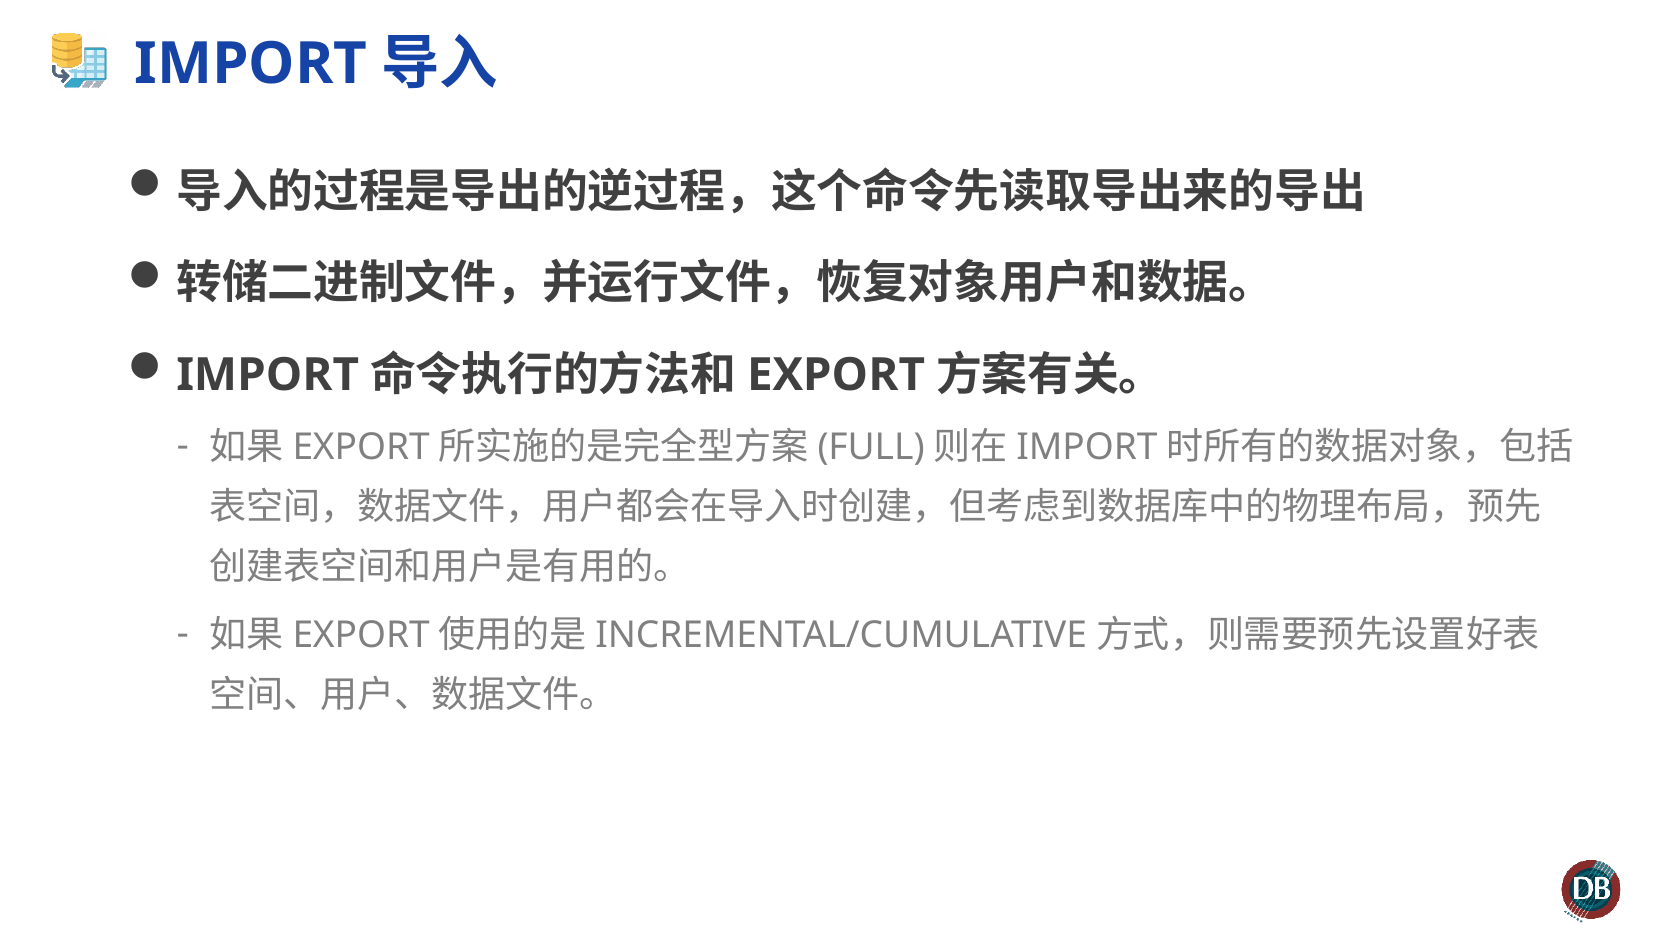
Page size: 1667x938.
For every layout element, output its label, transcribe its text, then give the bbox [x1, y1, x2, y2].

list 导入的过程是导出的逆过程，这个命令先读取导出来的导出 转储二进制文件，并运行文件，恢复对象用户和数据。 IMPORT命令执行的方法和EXPORT方案有关。 如果EXPORT所实施的是完全型方案(FULL)则在IMPORT时所有的数据对象，包括表空间，数据文件，用户都会在导入时创建，但考虑到数据库中的物理布局，预先创建表空间和用户是有用的。 如果EXPORT使用的是INCREMENTAL/CUMULATIVE方式，则需要预先设置好表空间、用户、数据文件。 [112, 126, 1590, 815]
picture [49, 30, 109, 90]
title IMPORT导入 [118, 17, 1590, 103]
picture [1557, 858, 1623, 924]
